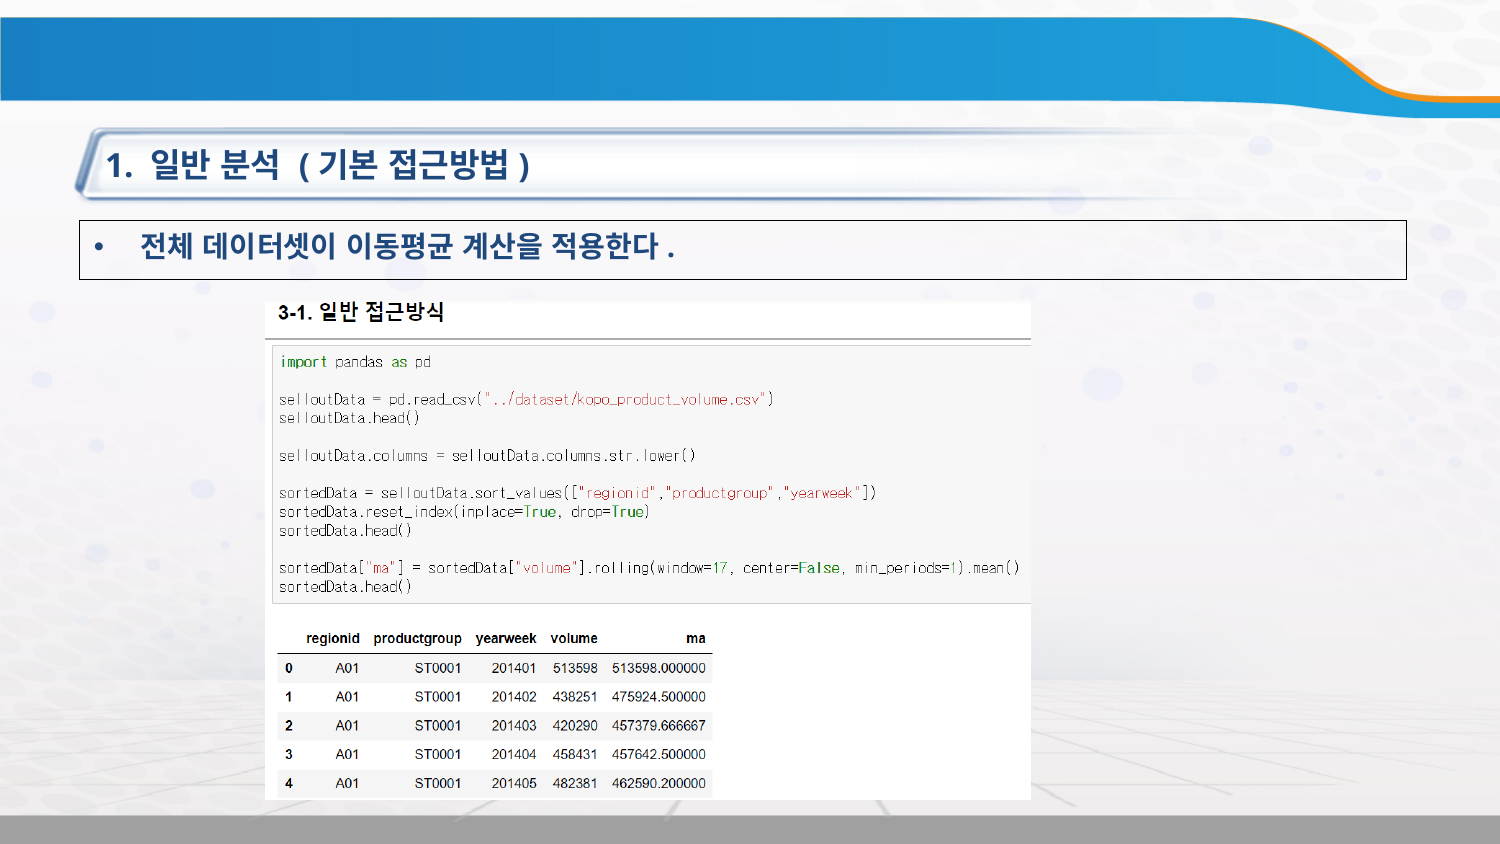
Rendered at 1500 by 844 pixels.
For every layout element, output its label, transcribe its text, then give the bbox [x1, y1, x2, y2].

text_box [74, 126, 1289, 208]
picture [0, 0, 1500, 844]
text_box 1. 그룹바이 심화 [29, 0, 1175, 103]
text_box 전체 데이터셋이 이동평균 계산을 적용한다. [79, 220, 1407, 280]
